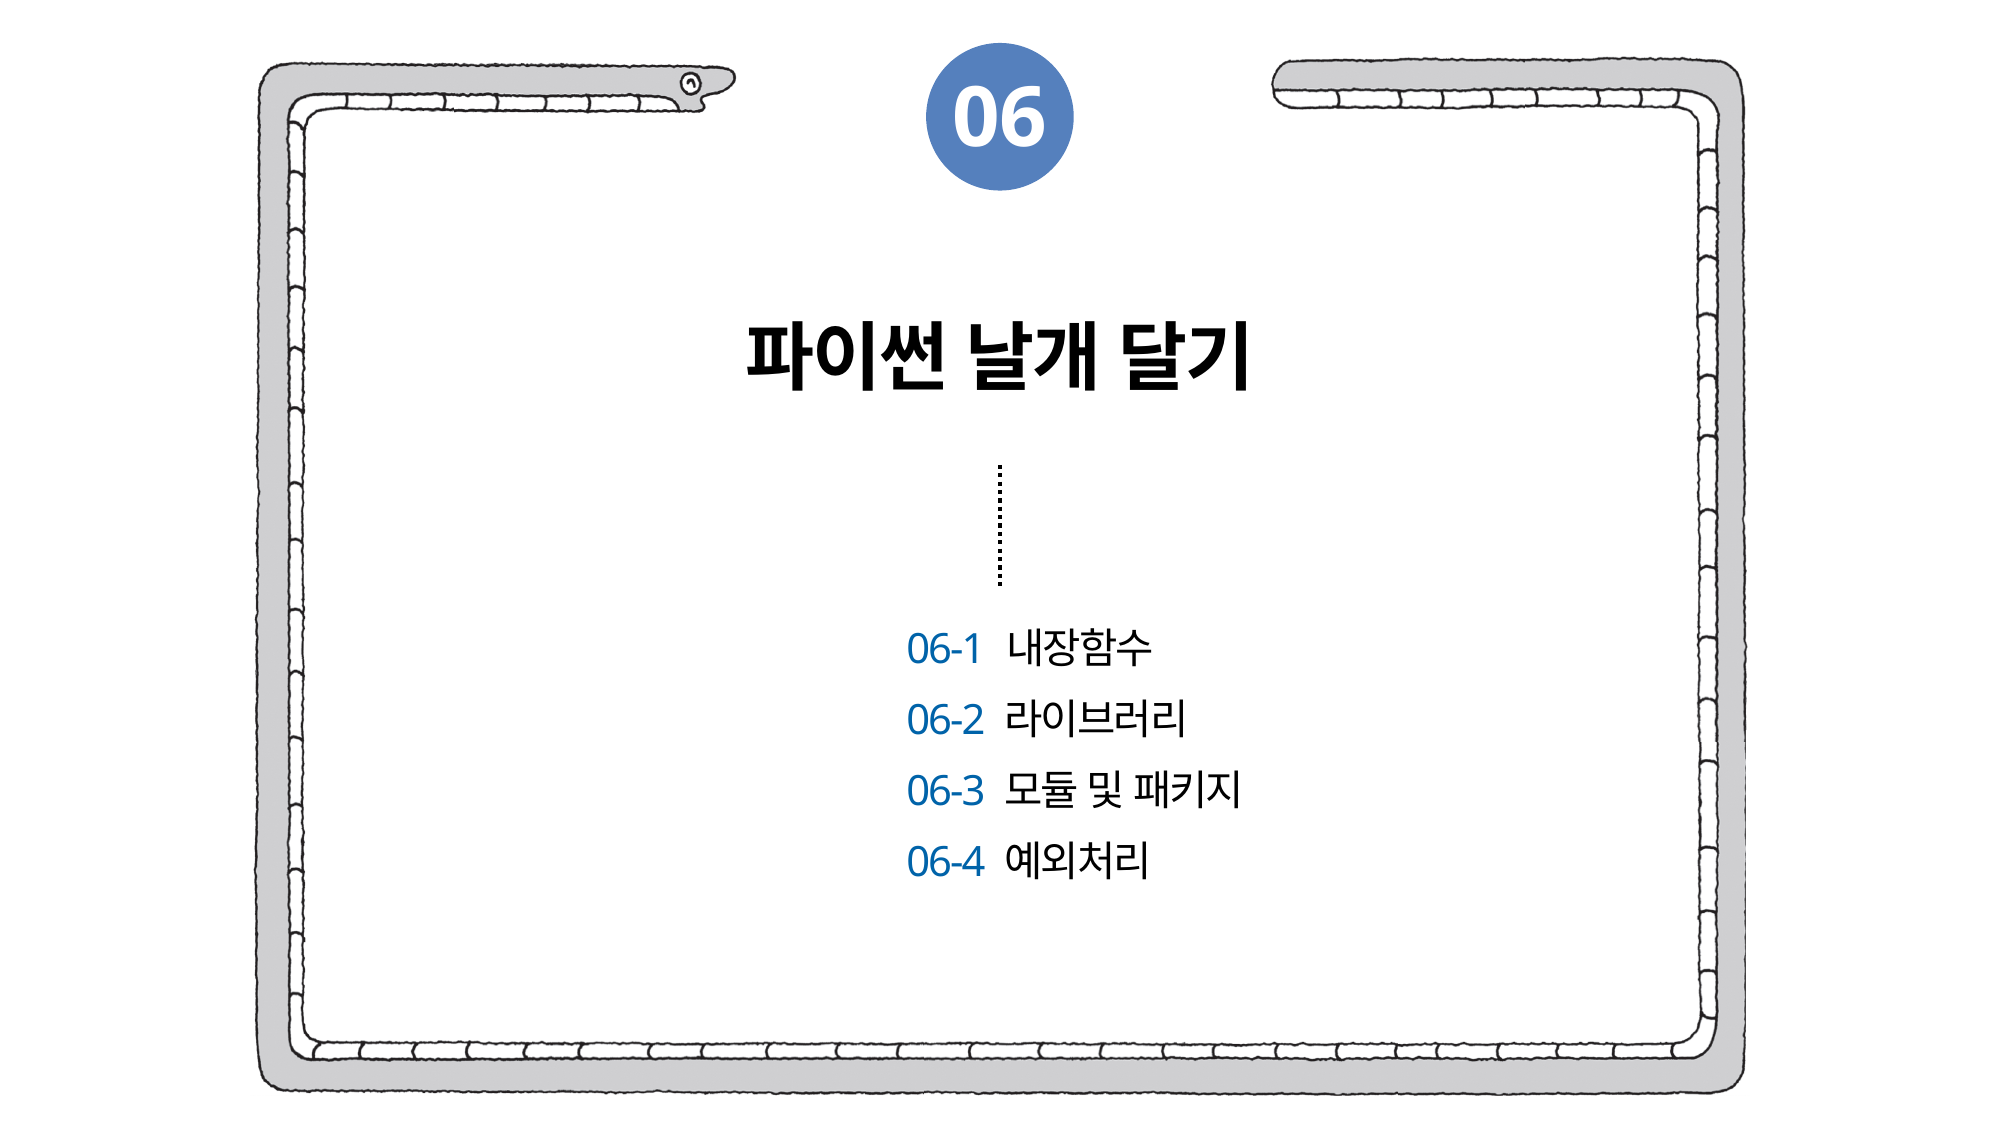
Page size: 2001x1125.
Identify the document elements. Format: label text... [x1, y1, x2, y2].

list 파이썬 날개 달기 [505, 279, 1495, 442]
picture [250, 55, 1750, 1096]
list 06 [891, 67, 1109, 158]
list 06-1 내장함수 06-2 라이브러리 06-3 모듈 및 패키지 06-4 예외처리 [891, 614, 1516, 991]
